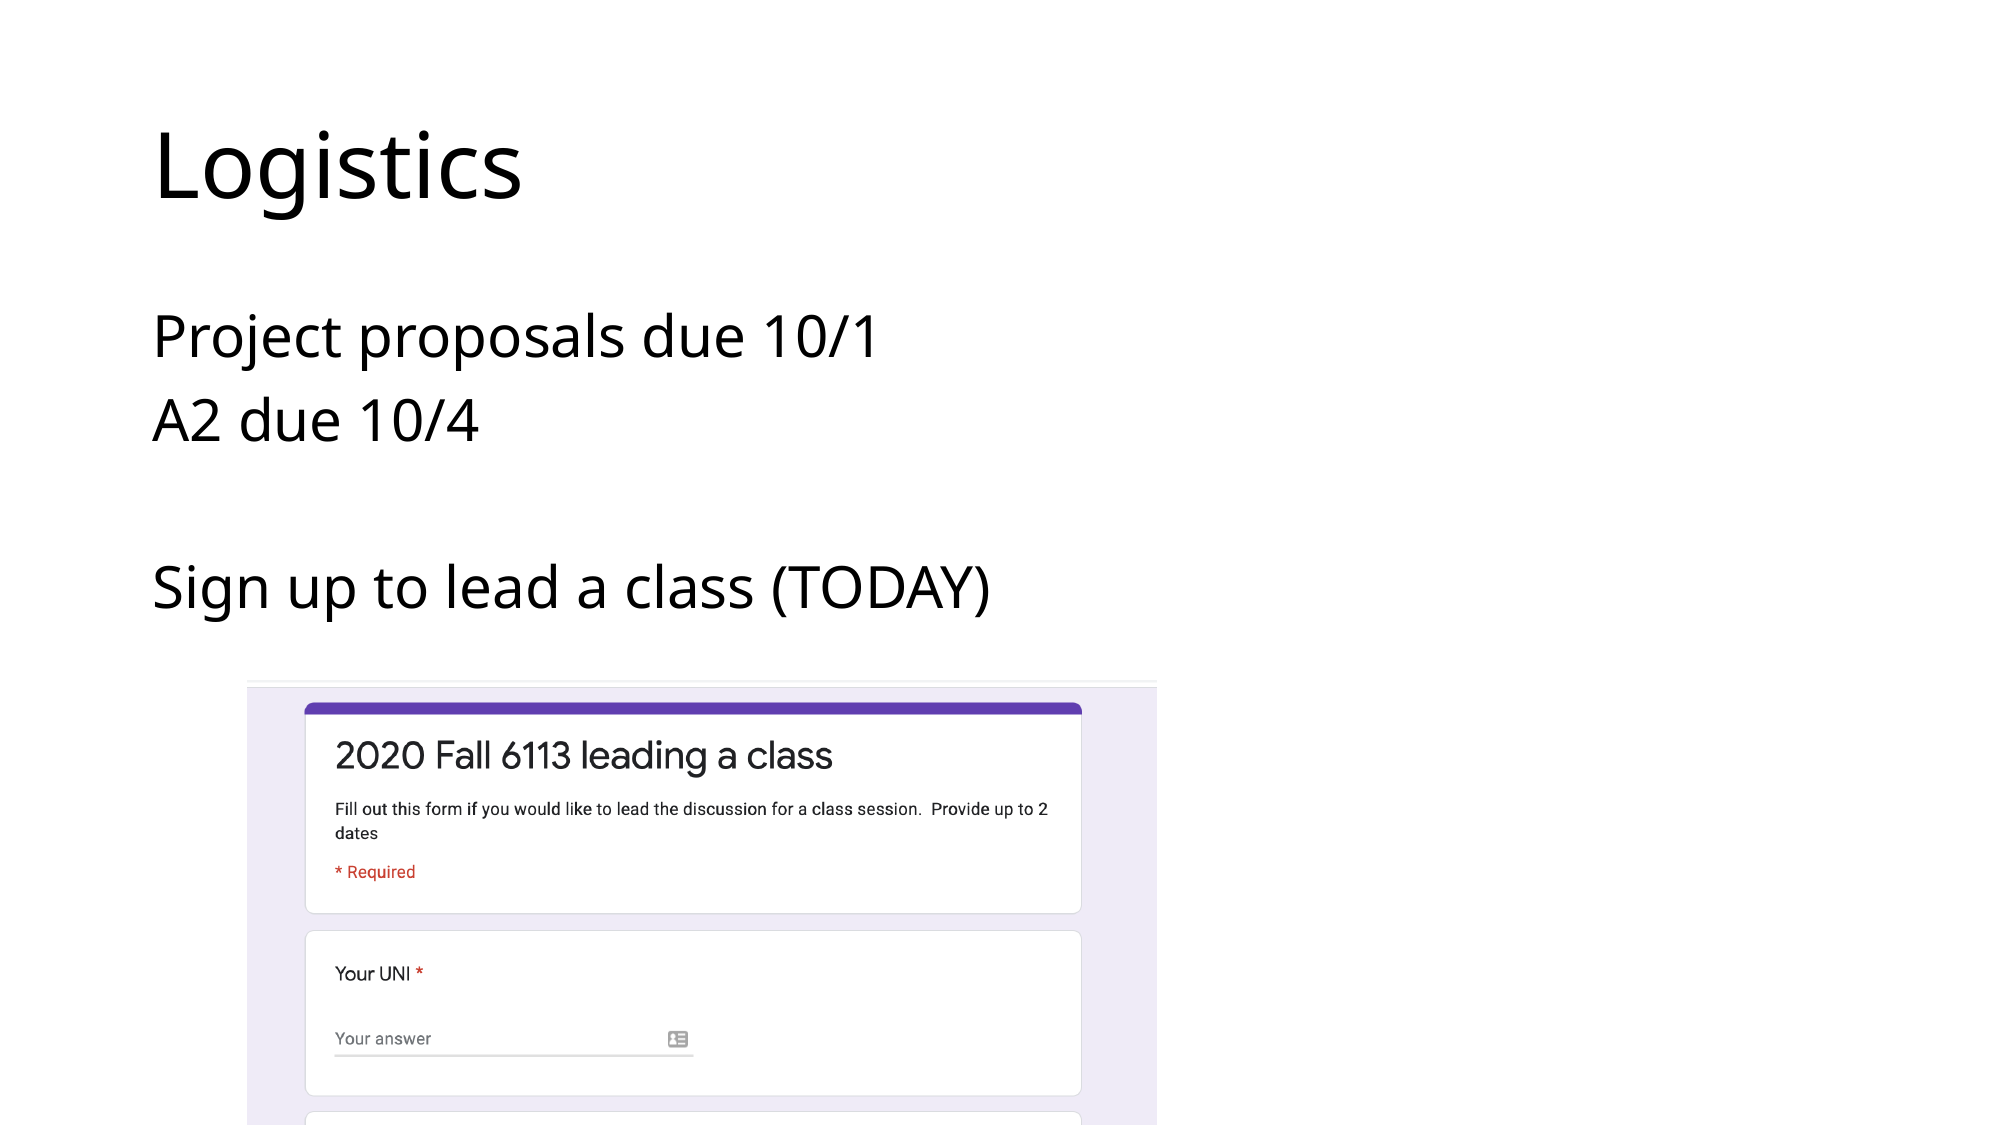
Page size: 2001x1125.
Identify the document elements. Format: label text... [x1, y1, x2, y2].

picture [247, 680, 1157, 1125]
list Project proposals due 10/1 A2 due 10/4 Sign up to lead a class (TODAY) [137, 299, 1863, 1014]
title Logistics [137, 59, 1863, 278]
